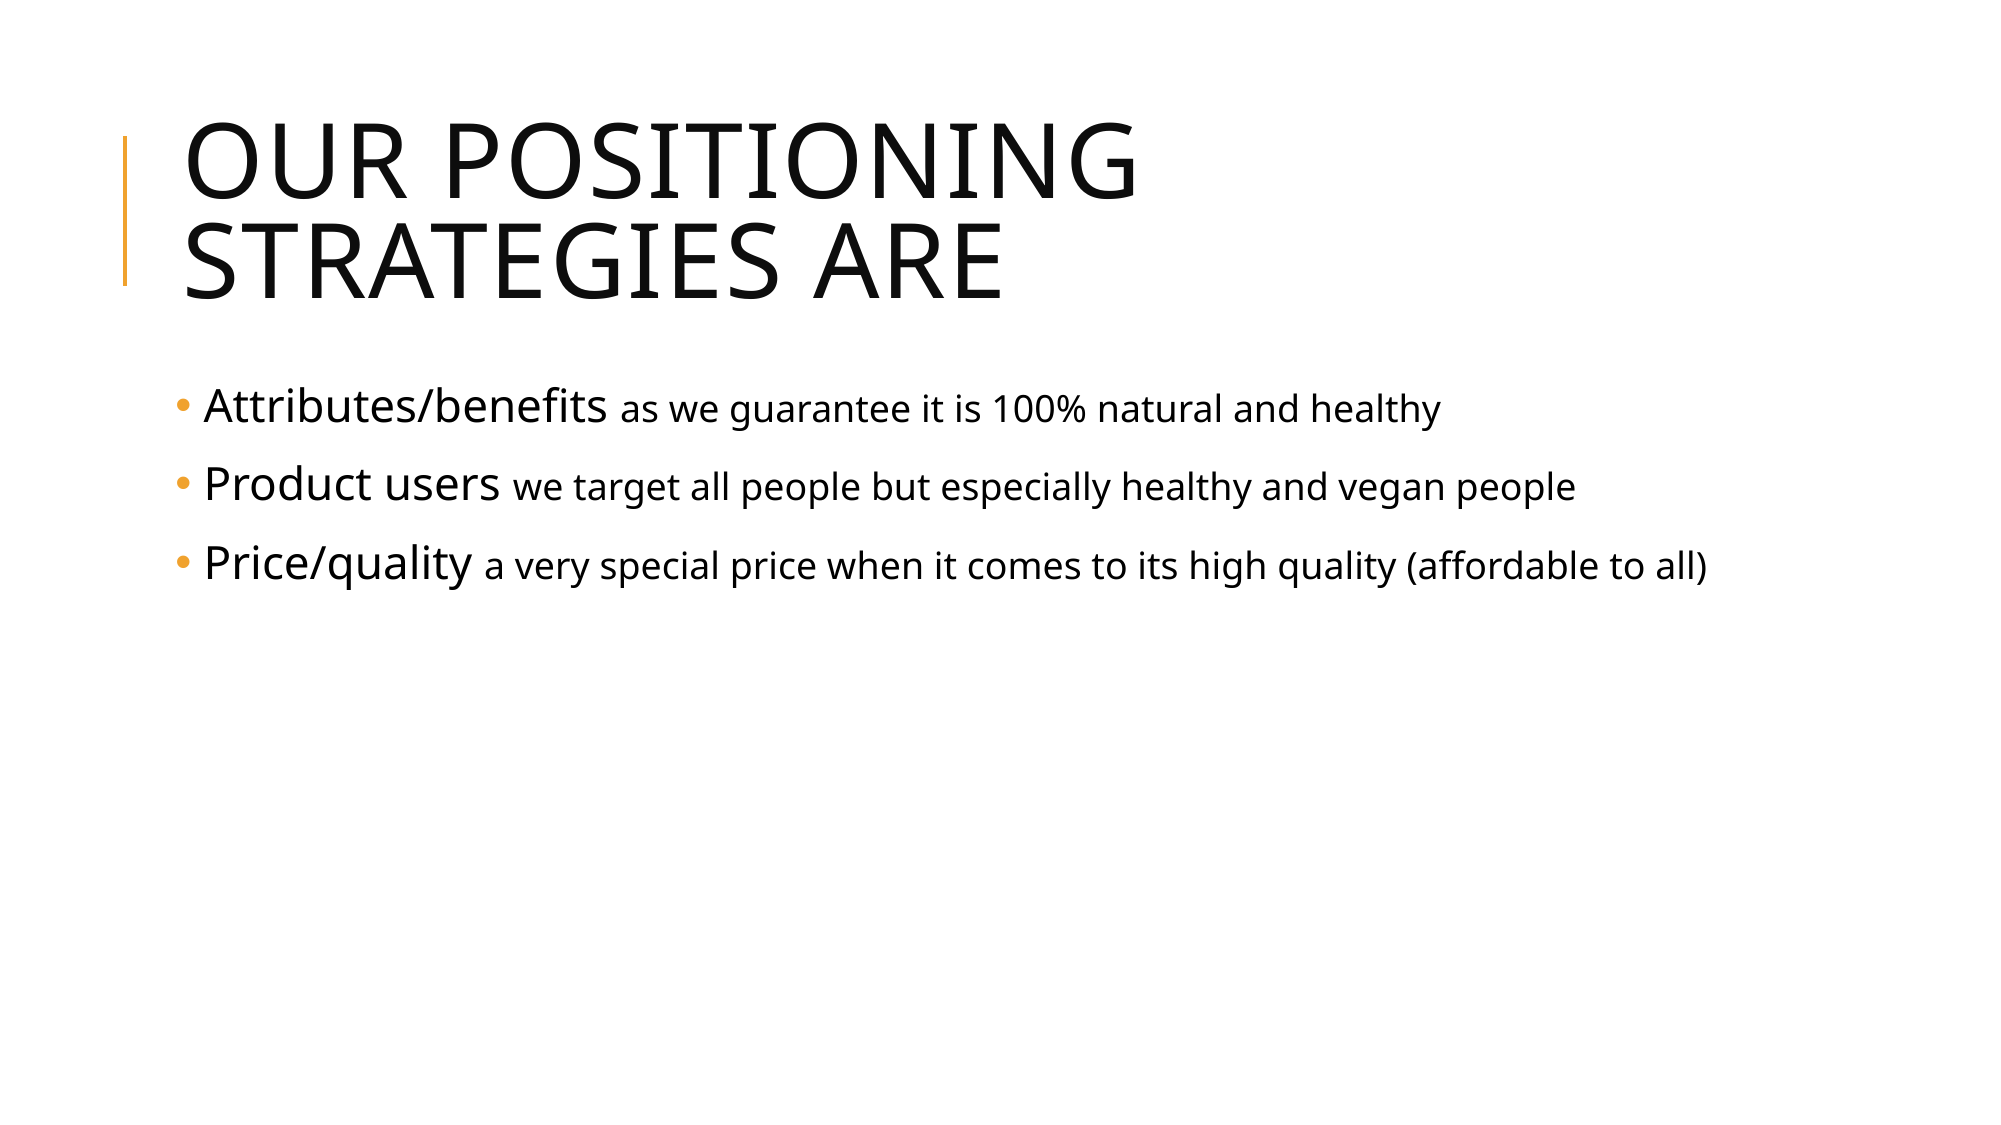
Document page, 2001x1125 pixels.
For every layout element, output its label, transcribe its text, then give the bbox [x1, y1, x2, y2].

list Attributes/benefits as we guarantee it is 100% natural and healthy Product users we target all people but especially healthy and vegan people Price/quality a very special price when it comes to its high quality (affordable to all) [168, 375, 1763, 1035]
title Our positioning strategies are [168, 96, 1763, 342]
